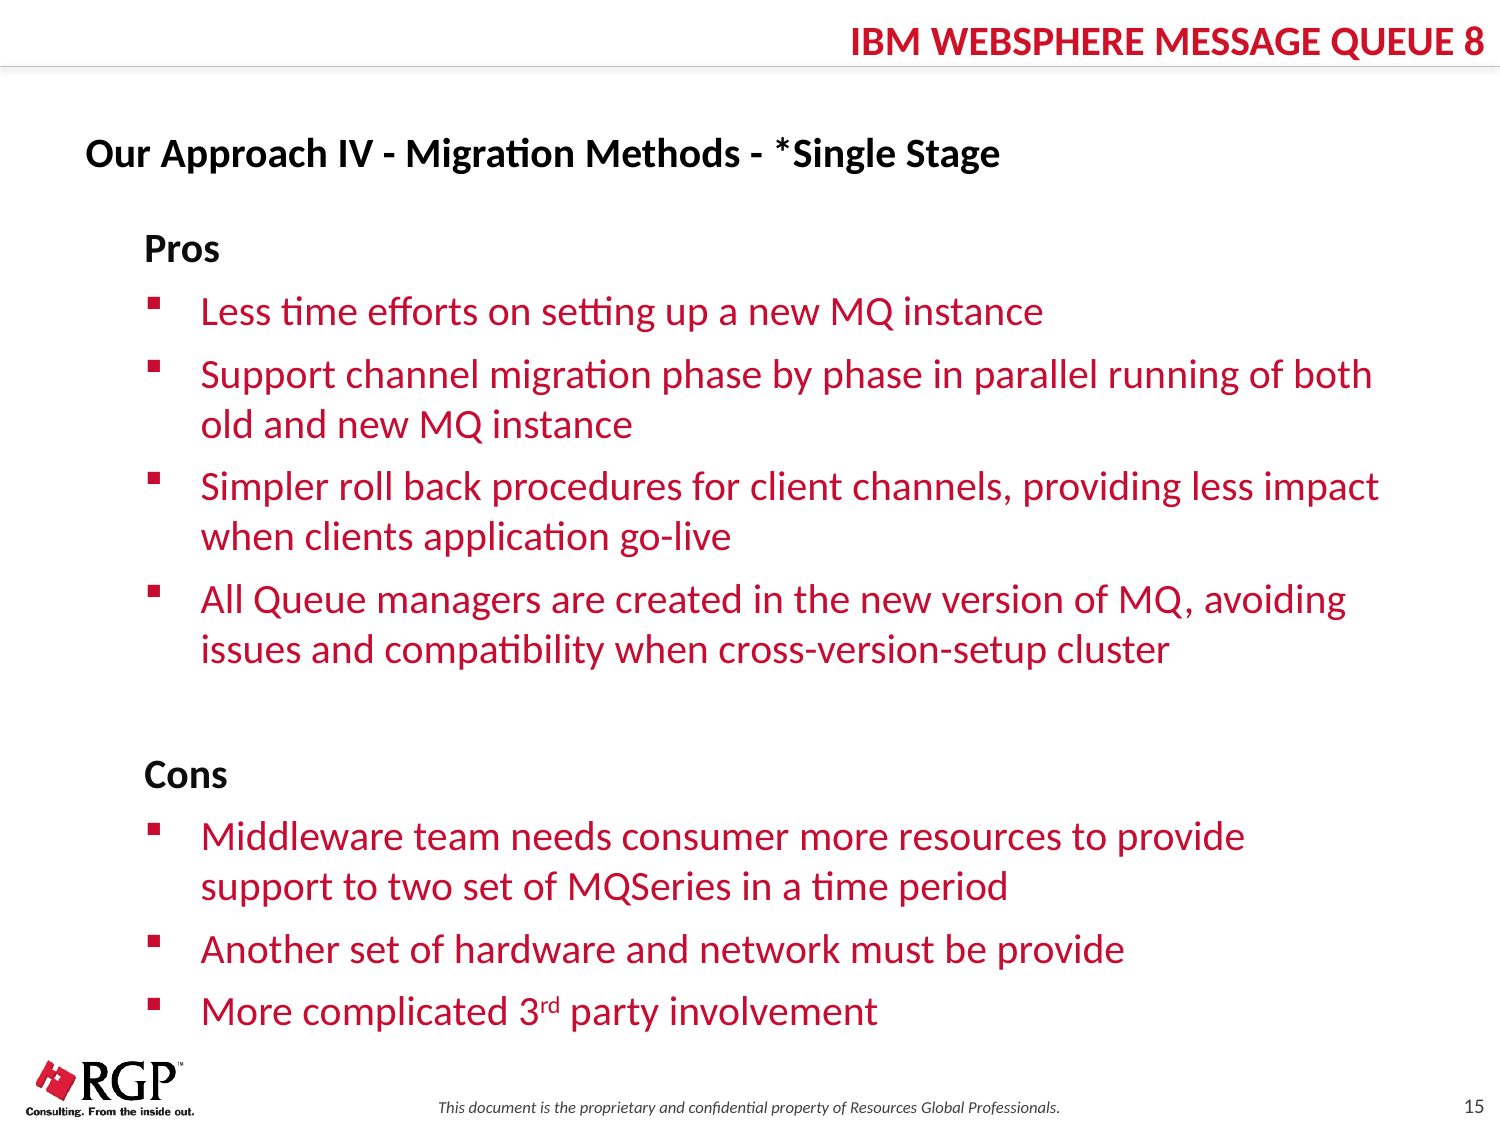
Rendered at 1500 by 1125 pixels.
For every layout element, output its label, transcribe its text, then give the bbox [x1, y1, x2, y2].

text_box Our Approach IV - Migration Methods - *Single Stage [70, 118, 1424, 183]
picture [26, 1060, 129, 1117]
text_box Pros Less time efforts on setting up a new MQ instance Support channel migration phase by phase in parallel running of both old and new MQ instance Simpler roll back procedures for client channels, providing less impact when clients application go-live All Queue managers are created in the new version of MQ, avoiding issues and compatibility when cross-version-setup cluster Cons Middleware team needs consumer more resources to provide support to two set of MQSeries in a time period Another set of hardware and network must be provide More complicated 3rd party involvement [129, 213, 1401, 1125]
list IBM WEBSPHERE MESSAGE QUEUE 8 [601, 3, 1500, 67]
